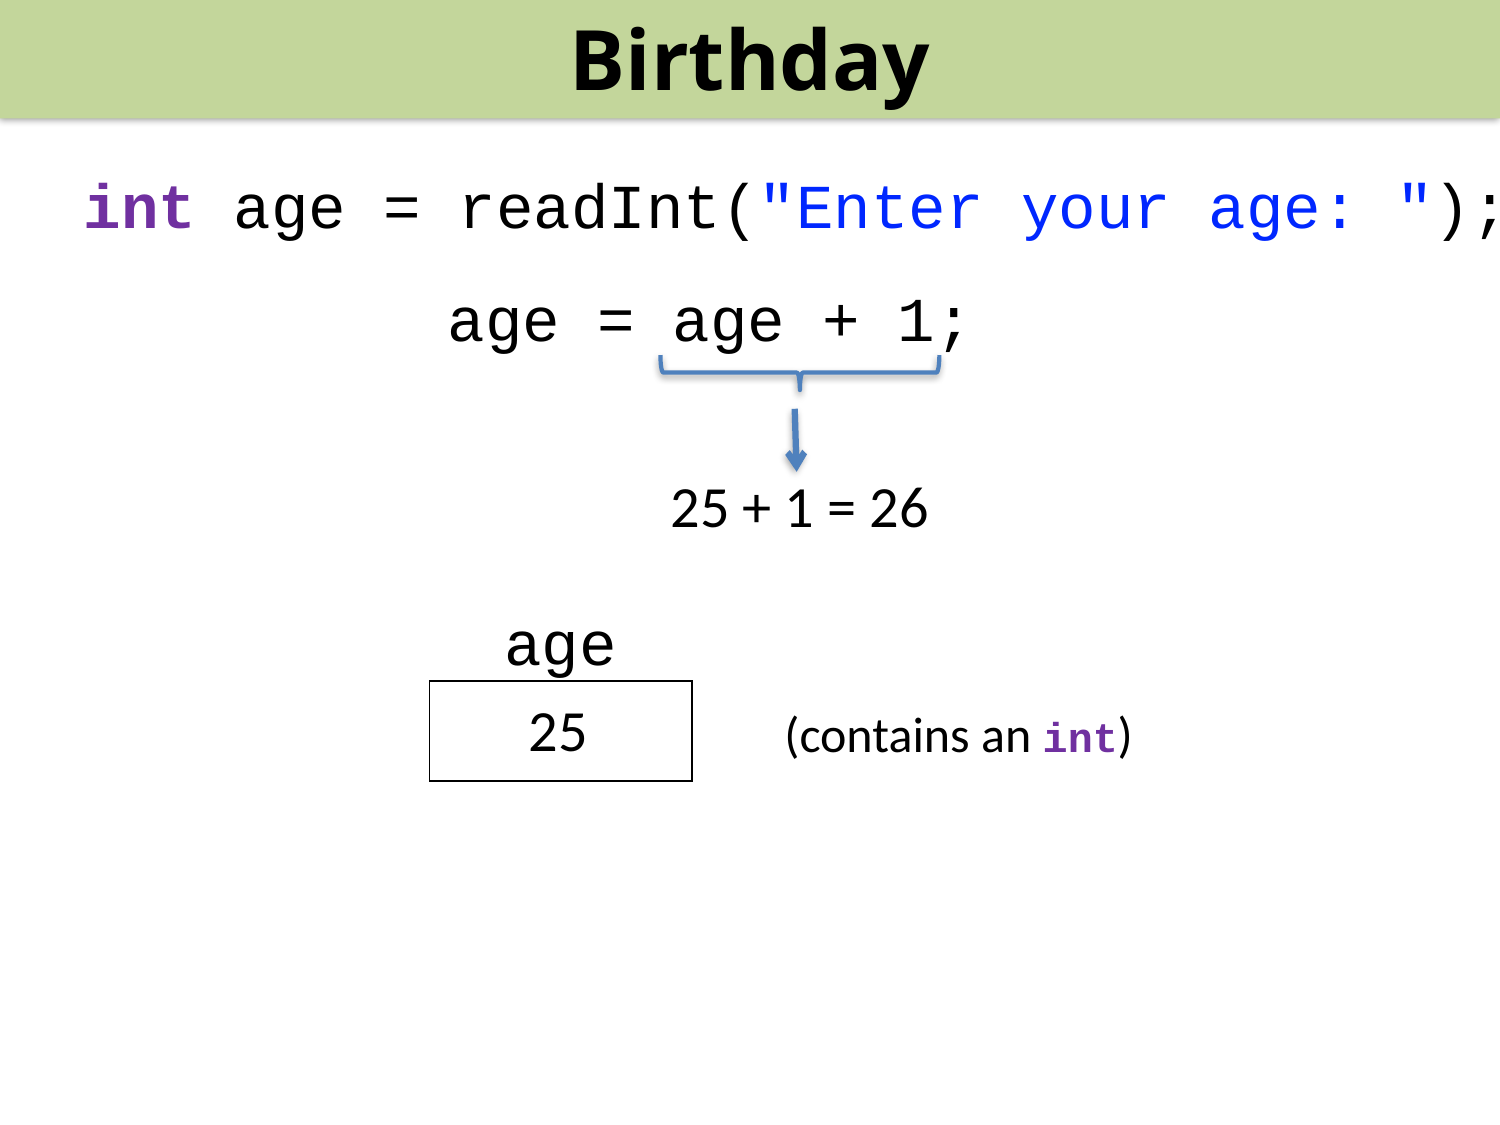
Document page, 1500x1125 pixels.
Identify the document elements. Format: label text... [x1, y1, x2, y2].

text_box int age = readInt("Enter your age: "); [69, 159, 1500, 249]
text_box 25 + 1 = 26 [648, 461, 952, 547]
text_box [429, 681, 692, 782]
text_box [658, 354, 942, 393]
text_box age [489, 595, 632, 685]
text_box (contains an int) [769, 695, 1148, 770]
text_box 25 [429, 685, 687, 771]
text_box Birthday [0, 0, 1500, 122]
text_box age = age + 1; [433, 271, 988, 362]
